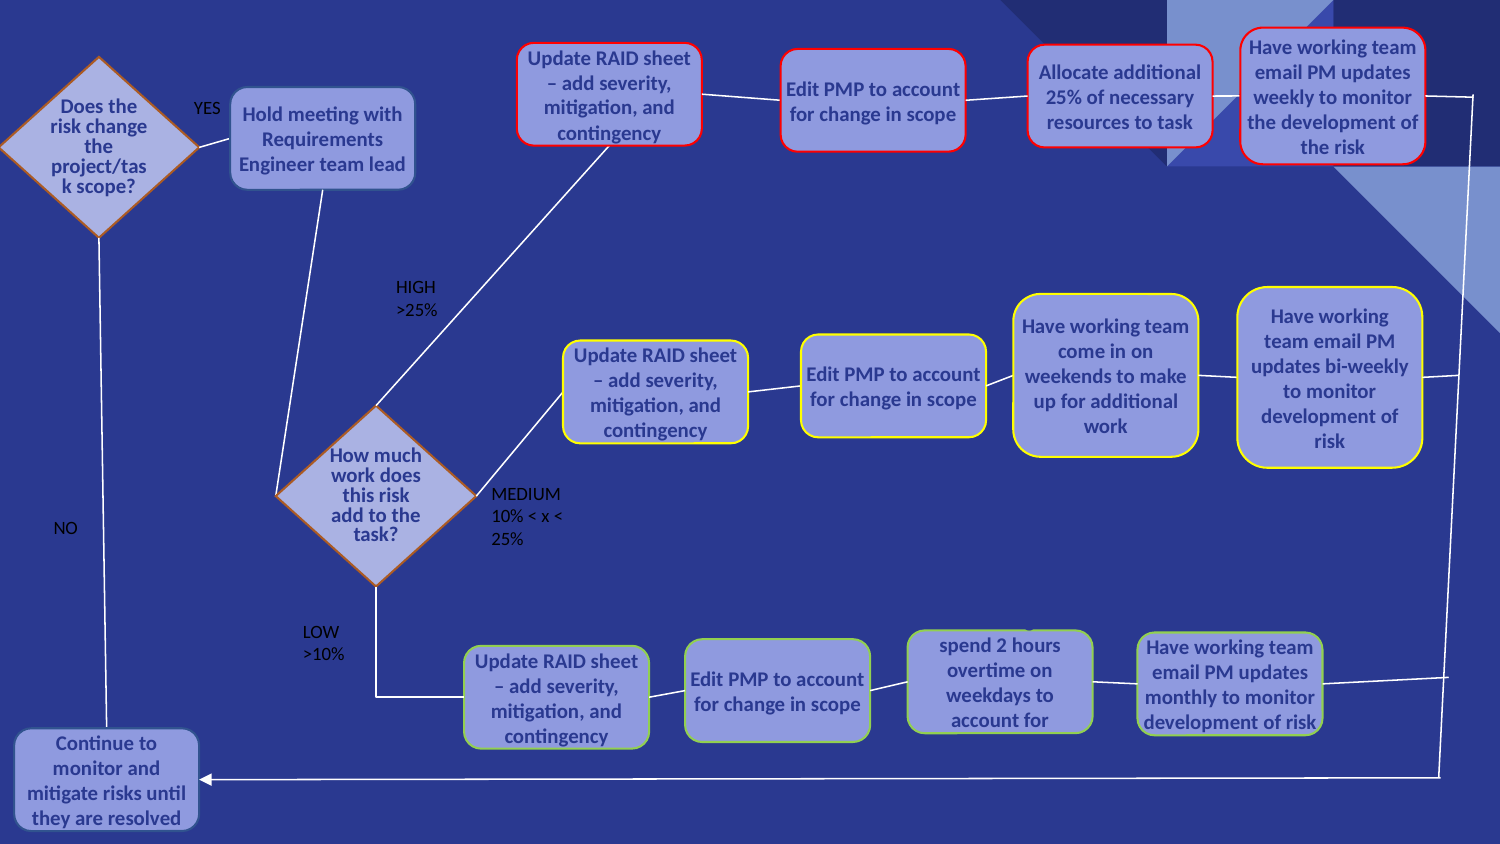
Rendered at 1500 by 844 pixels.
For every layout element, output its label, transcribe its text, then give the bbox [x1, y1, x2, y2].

text_box Have working team come in on weekends to make up for additional work [1013, 293, 1199, 457]
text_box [747, 385, 802, 393]
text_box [701, 93, 781, 101]
text_box Hold meeting with Requirements Engineer team lead [230, 86, 416, 190]
text_box How much work does this risk add to the task? [284, 409, 471, 585]
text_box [275, 189, 324, 497]
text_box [985, 375, 1014, 387]
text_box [648, 690, 686, 698]
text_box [375, 145, 610, 406]
text_box Have working team email PM updates weekly to monitor the development of the risk [1240, 27, 1426, 165]
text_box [375, 586, 465, 698]
text_box Edit PMP to account for change in scope [780, 48, 966, 152]
text_box Does the risk change the project/task scope? [0, 56, 195, 237]
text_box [965, 95, 1028, 101]
text_box MEDIUM 10% < x < 25% [491, 481, 600, 549]
text_box Have working team spend 2 hours overtime on weekdays to account for additional work [907, 630, 1093, 734]
text_box Continue to monitor and mitigate risks until they are resolved [14, 728, 200, 832]
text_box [98, 237, 107, 729]
text_box LOW >10% [302, 619, 370, 665]
text_box Update RAID sheet – add severity, mitigation, and contingency [464, 645, 650, 749]
text_box YES [194, 96, 227, 119]
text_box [869, 681, 908, 691]
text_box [198, 138, 231, 148]
text_box Allocate additional 25% of necessary resources to task [1027, 44, 1213, 148]
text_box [1322, 677, 1433, 685]
text_box Edit PMP to account for change in scope [685, 639, 871, 743]
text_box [1092, 681, 1138, 685]
text_box Have working team email PM updates bi-weekly to monitor development of risk [1237, 287, 1423, 468]
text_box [476, 414, 564, 497]
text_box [1438, 106, 1474, 779]
text_box NO [53, 515, 90, 538]
text_box Update RAID sheet – add severity, mitigation, and contingency [516, 42, 702, 146]
text_box Update RAID sheet – add severity, mitigation, and contingency [568, 340, 749, 444]
text_box Edit PMP to account for change in scope [801, 334, 987, 438]
text_box Have working team email PM updates monthly to monitor development of risk [1137, 632, 1323, 736]
